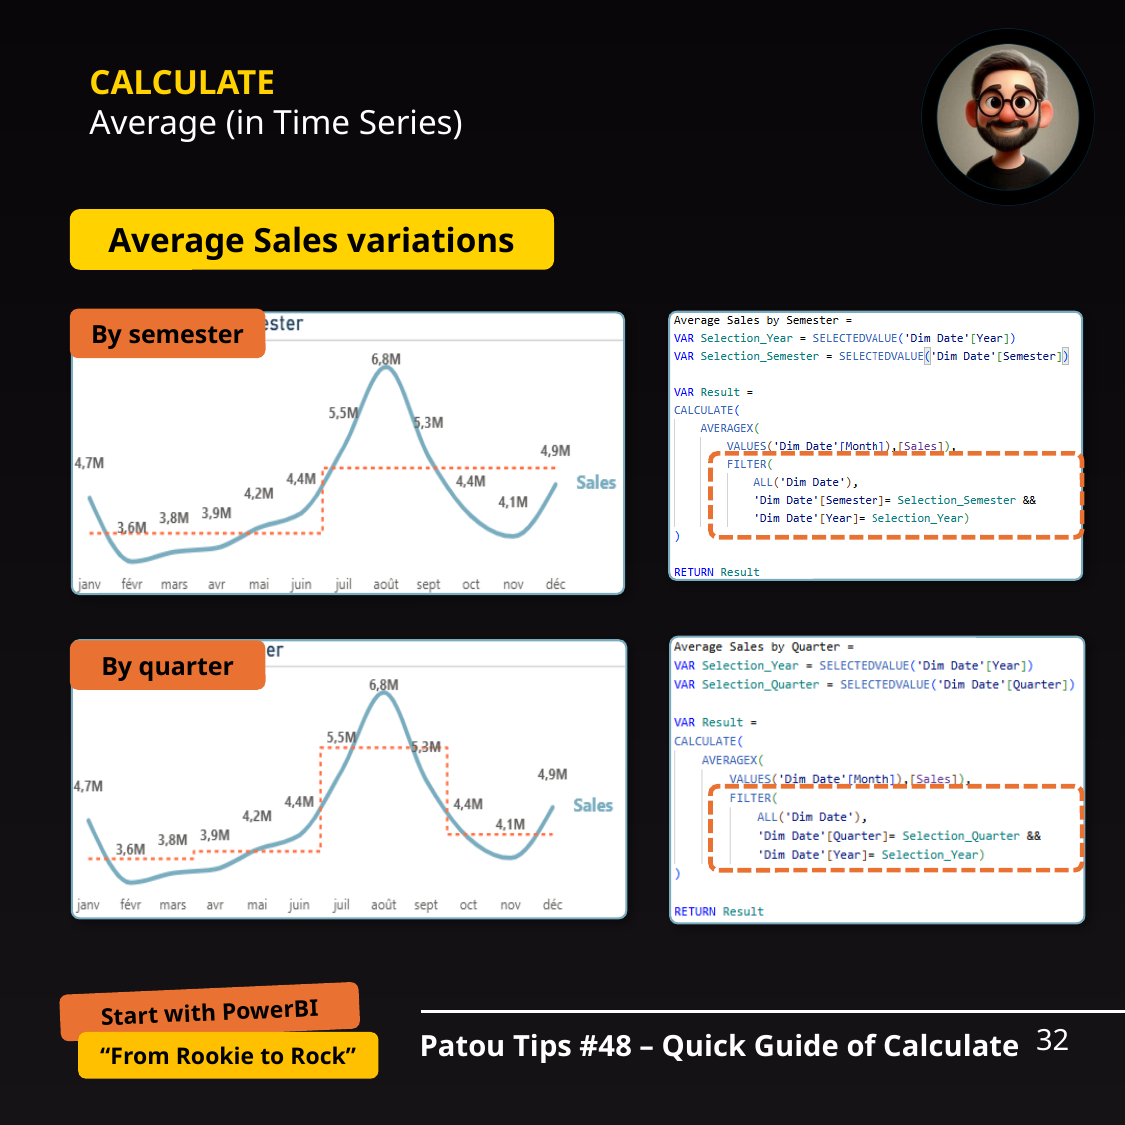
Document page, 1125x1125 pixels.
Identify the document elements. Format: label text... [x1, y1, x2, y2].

slide_number 32 [831, 1012, 1085, 1017]
picture [669, 636, 1085, 924]
text_box Start with PowerBI [59, 982, 360, 1042]
picture [920, 28, 1096, 206]
picture [71, 311, 625, 595]
text_box CALCULATE Average (in Time Series) [74, 53, 920, 149]
text_box Patou Tips #48 – Quick Guide of Calculate [402, 1017, 1125, 1073]
text_box “From Rookie to Rock” [78, 1031, 379, 1079]
picture [71, 639, 627, 919]
text_box Average Sales variations [69, 209, 555, 270]
picture [668, 311, 1083, 581]
text_box [0, 0, 1125, 1125]
